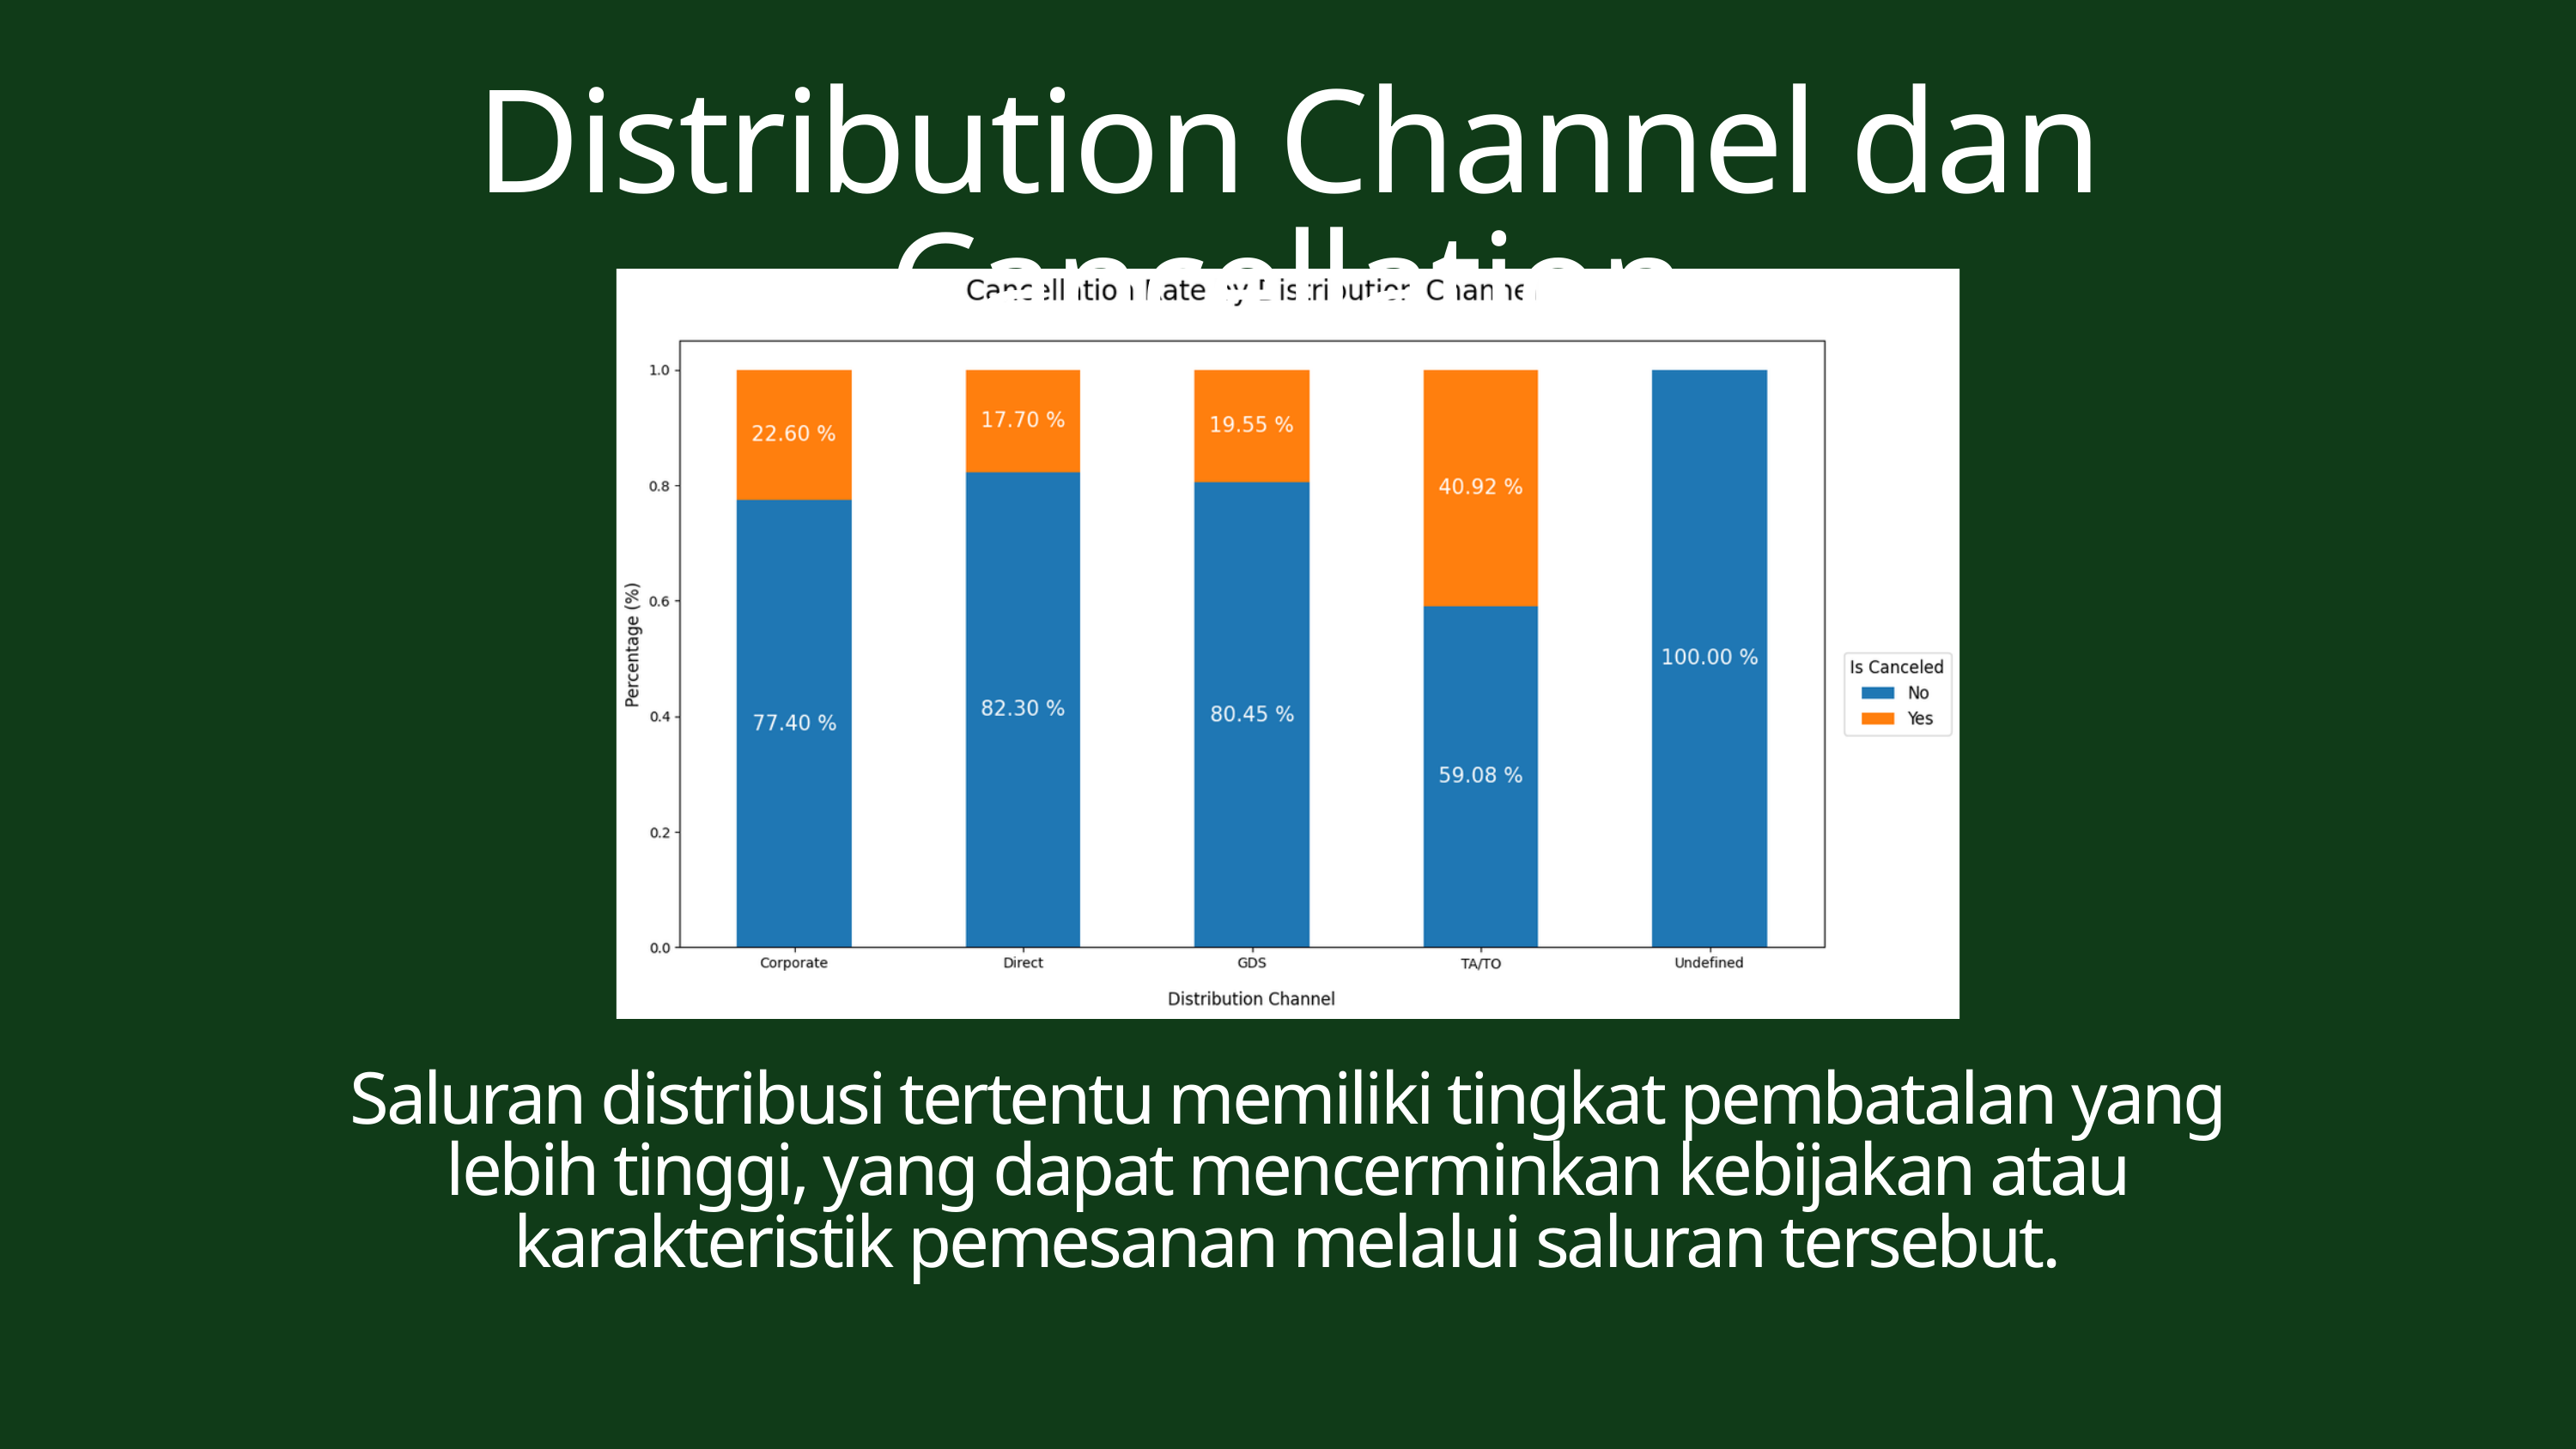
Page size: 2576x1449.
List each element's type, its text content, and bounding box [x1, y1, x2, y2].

text_box [616, 365, 1960, 1019]
text_box Saluran distribusi tertentu memiliki tingkat pembatalan yang lebih tinggi, yang dapat mencerminkan kebijakan atau karakteristik pemesanan melalui saluran tersebut. [292, 1066, 2284, 1282]
text_box Distribution Channel dan Cancellation [184, 78, 2392, 365]
